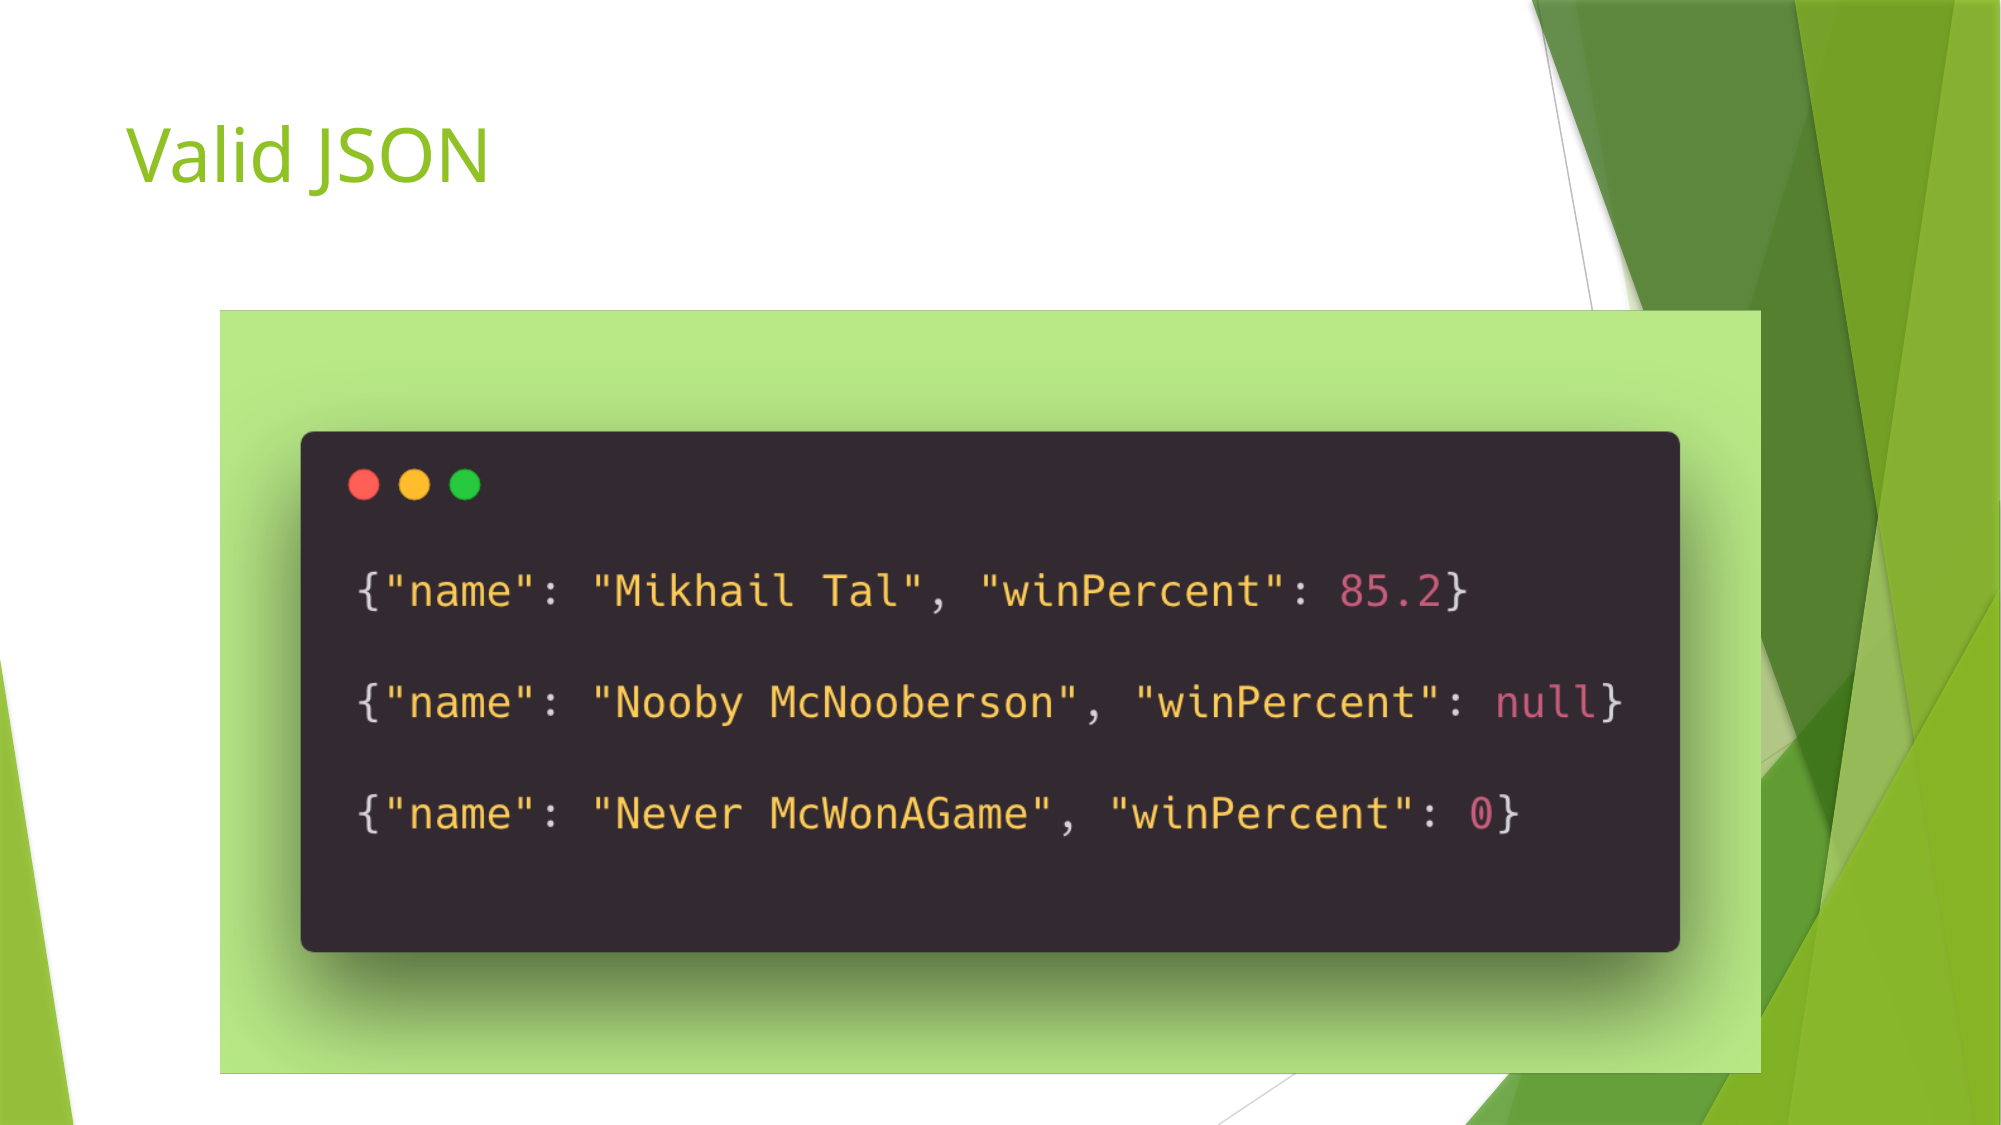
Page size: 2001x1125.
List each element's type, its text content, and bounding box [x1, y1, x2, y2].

picture [219, 308, 1762, 1076]
title Valid JSON [111, 99, 1522, 317]
